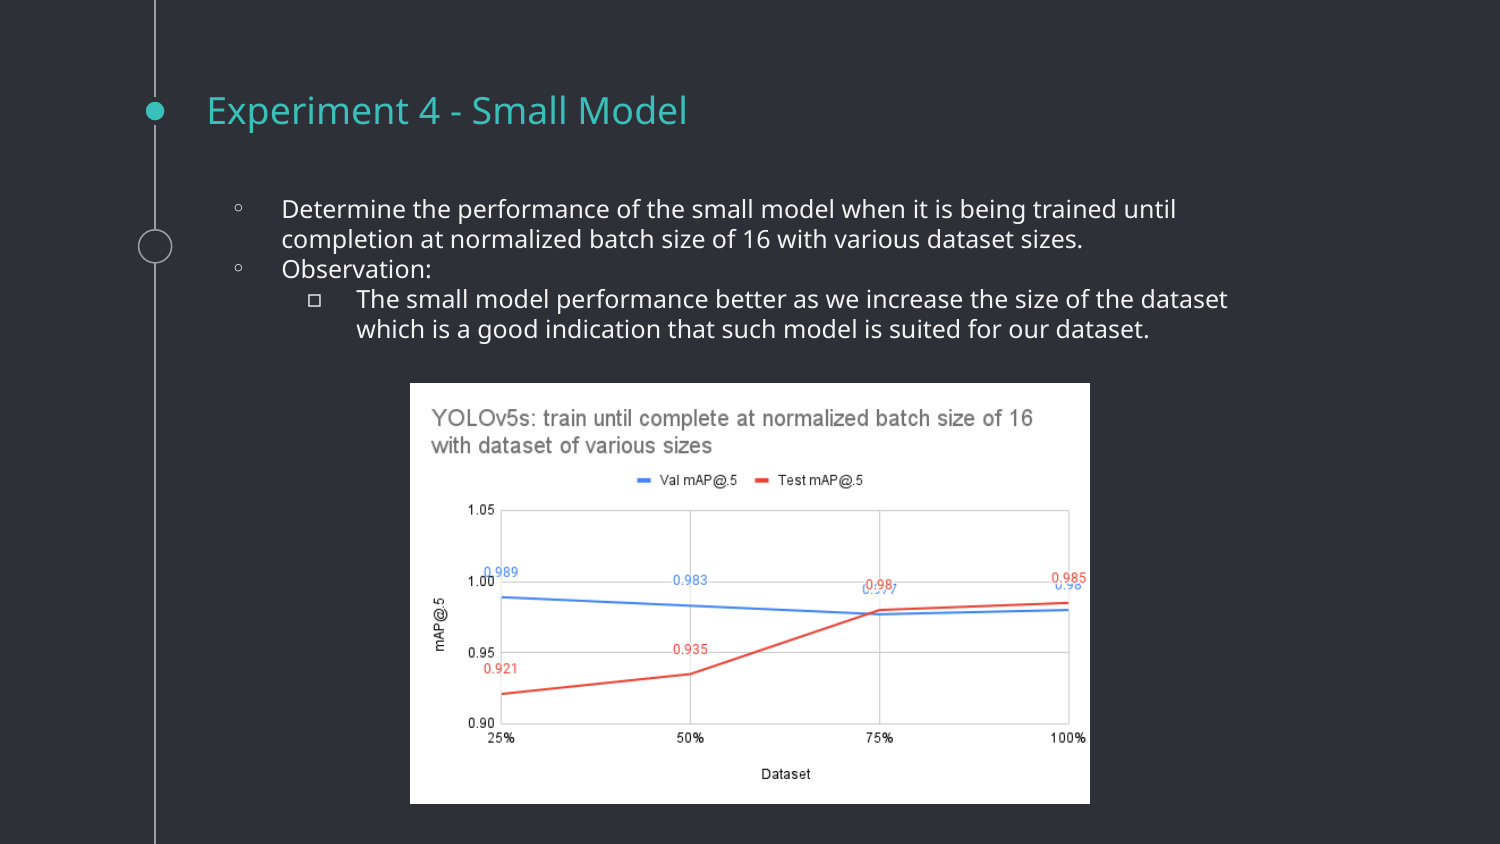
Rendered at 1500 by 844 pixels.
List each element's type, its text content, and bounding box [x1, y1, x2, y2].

list Determine the performance of the small model when it is being trained until completion at normalized batch size of 16 with various dataset sizes. Observation: The small model performance better as we increase the size of the dataset which is a good indication that such model is suited for our dataset. [191, 178, 1317, 790]
picture [410, 383, 1090, 804]
title Experiment 4 - Small Model [191, 90, 1317, 147]
